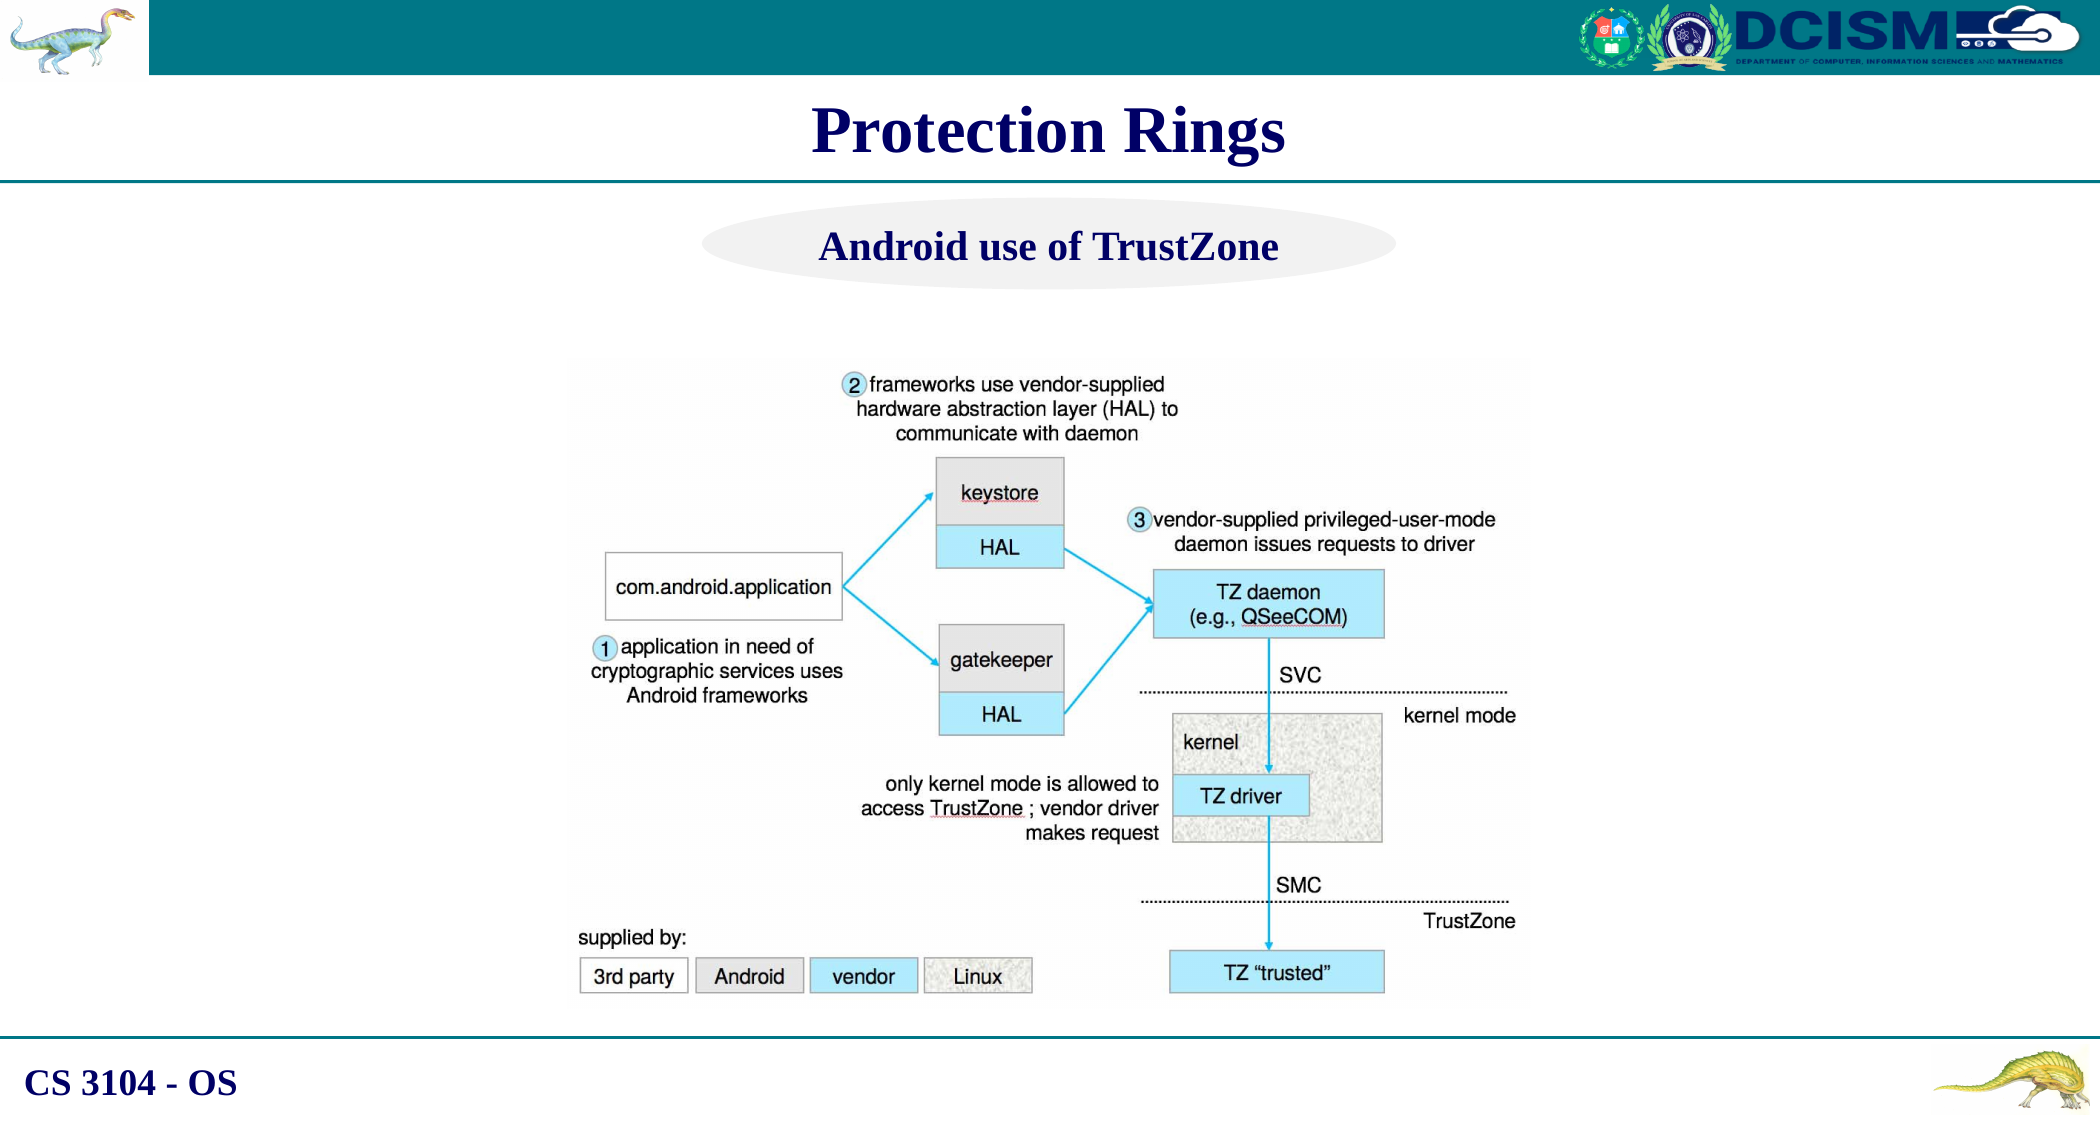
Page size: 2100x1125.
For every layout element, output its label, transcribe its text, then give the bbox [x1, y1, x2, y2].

picture [1572, 0, 2094, 76]
picture [567, 358, 1531, 1009]
picture [1931, 1044, 2090, 1115]
text_box Android use of TrustZone [701, 197, 1397, 290]
picture [0, 0, 149, 82]
text_box Protection Rings [15, 78, 2083, 174]
